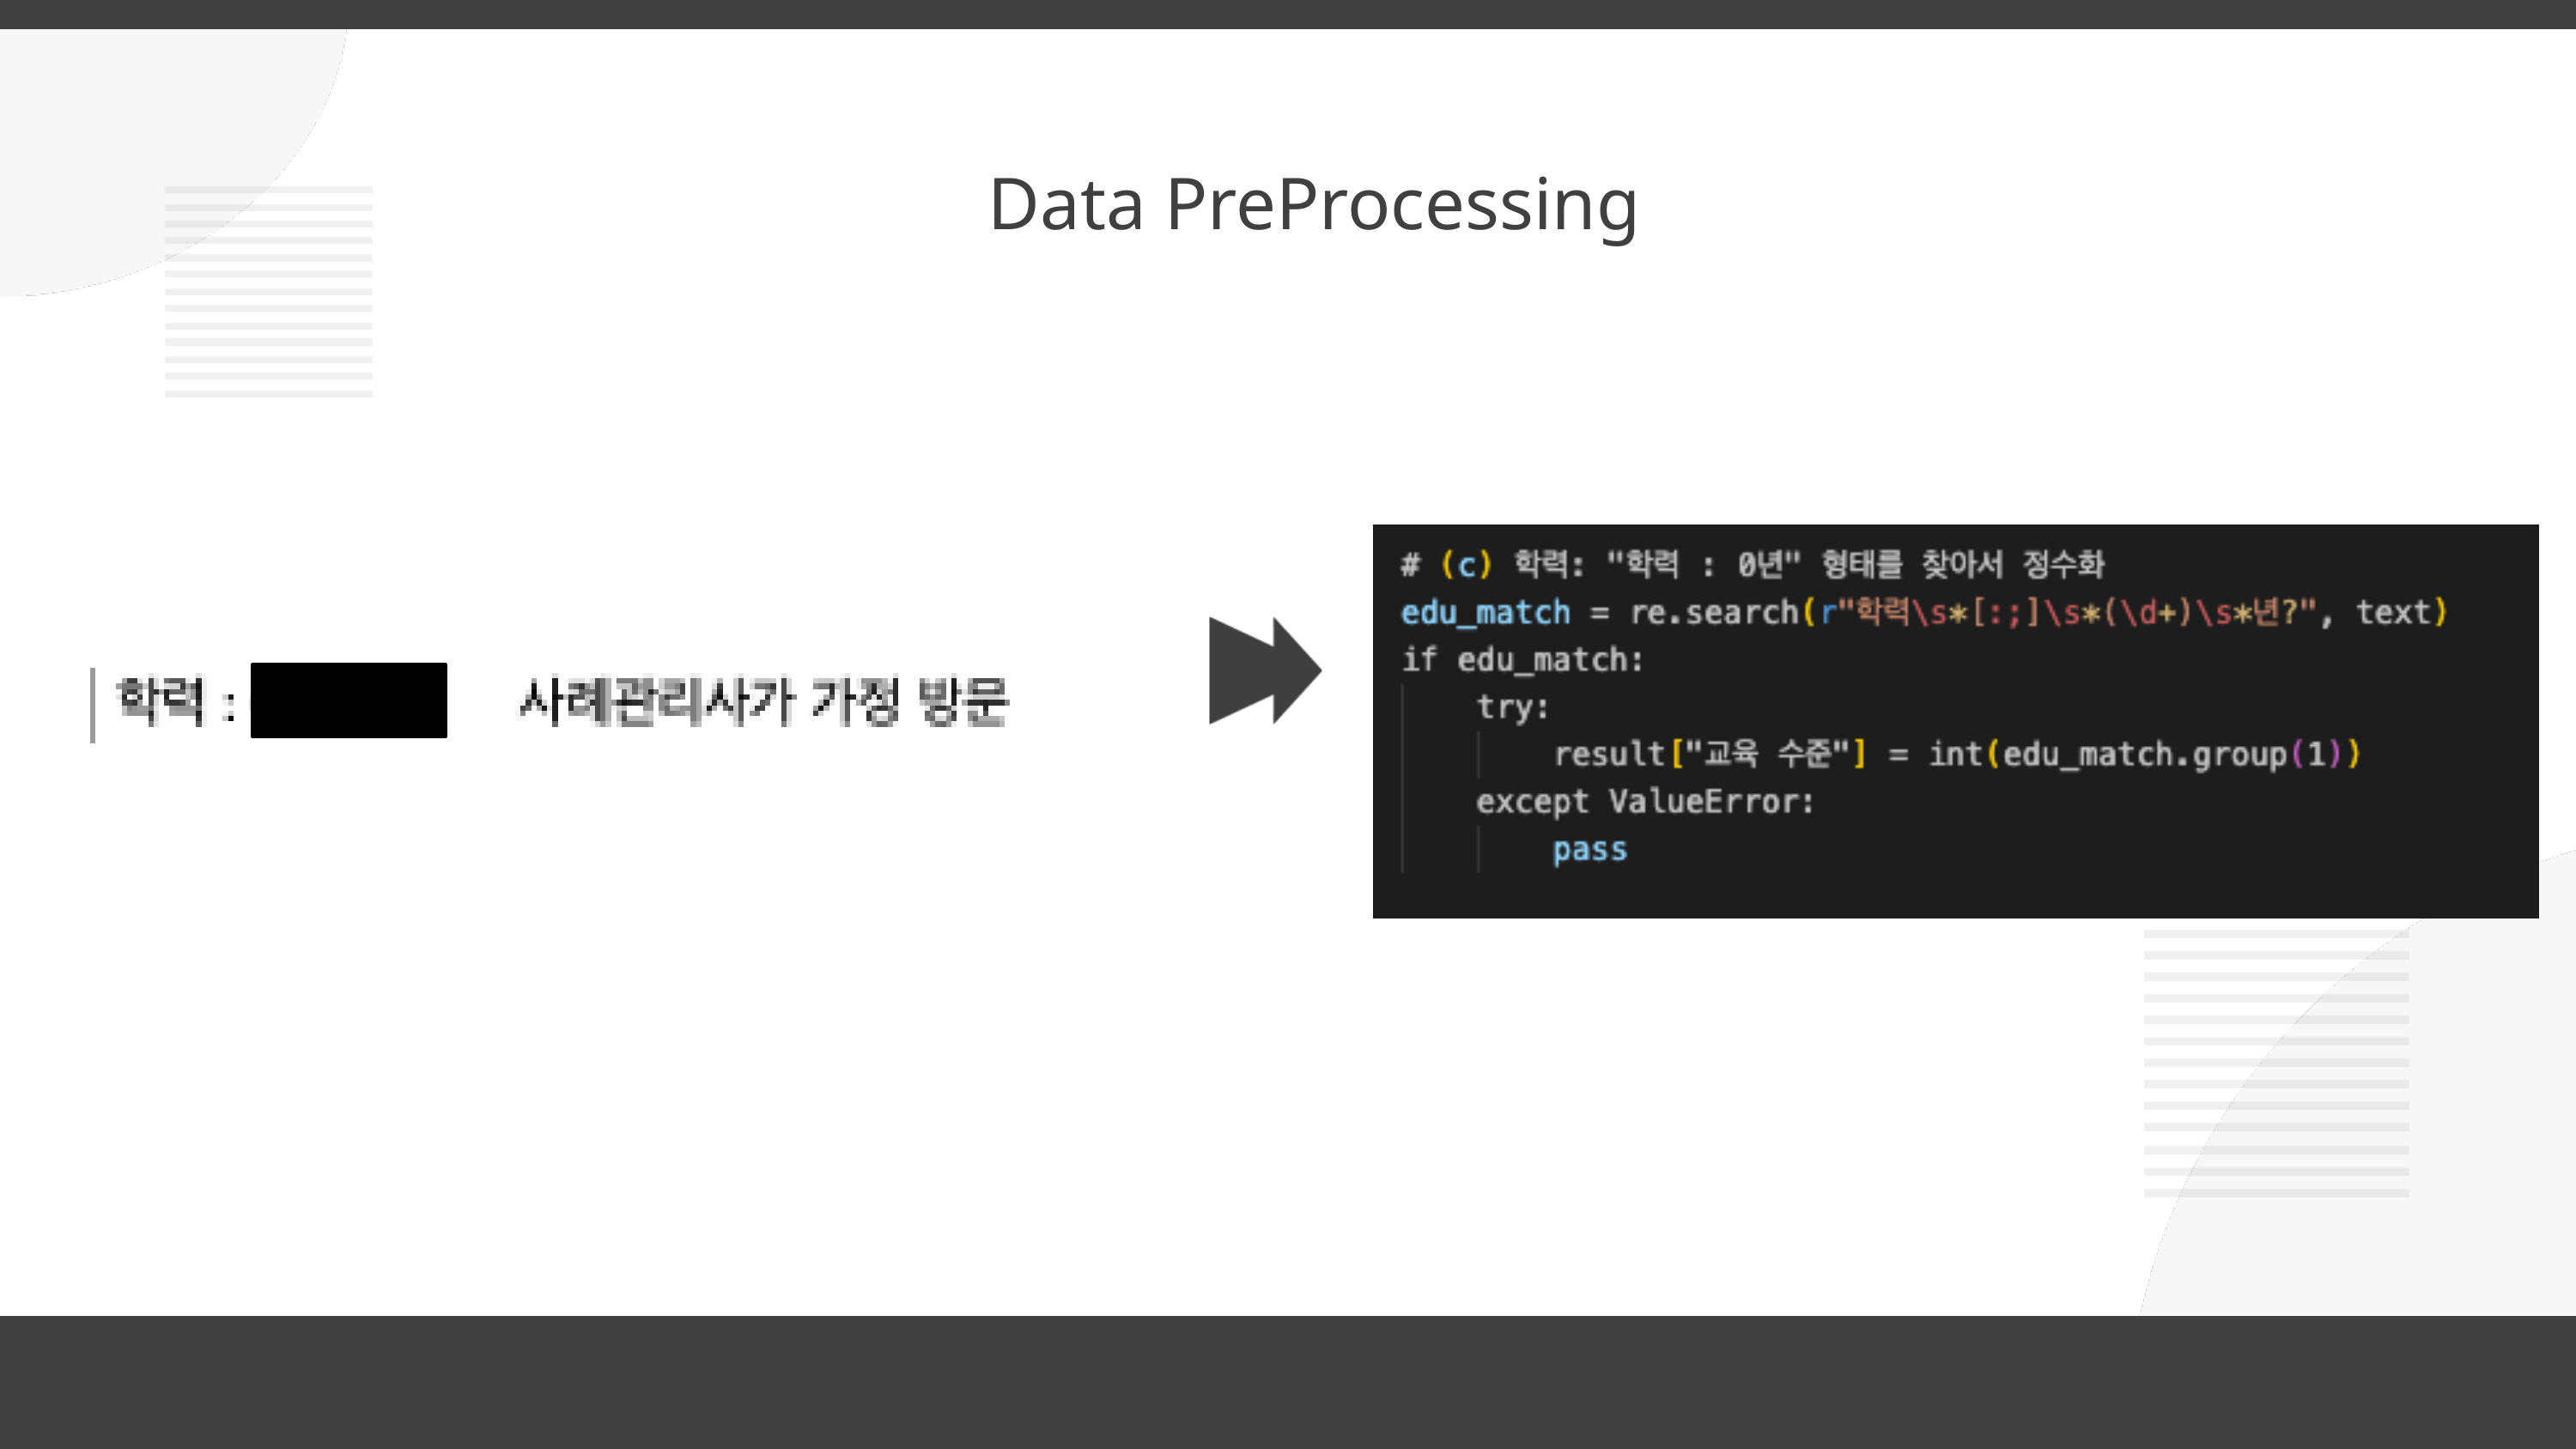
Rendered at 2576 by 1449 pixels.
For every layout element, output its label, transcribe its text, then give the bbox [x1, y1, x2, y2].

picture [1210, 614, 1321, 728]
picture [0, 0, 2576, 498]
picture [0, 524, 2576, 1449]
text_box [251, 663, 447, 666]
picture [90, 668, 1048, 743]
text_box Data PreProcessing [568, 133, 2061, 275]
